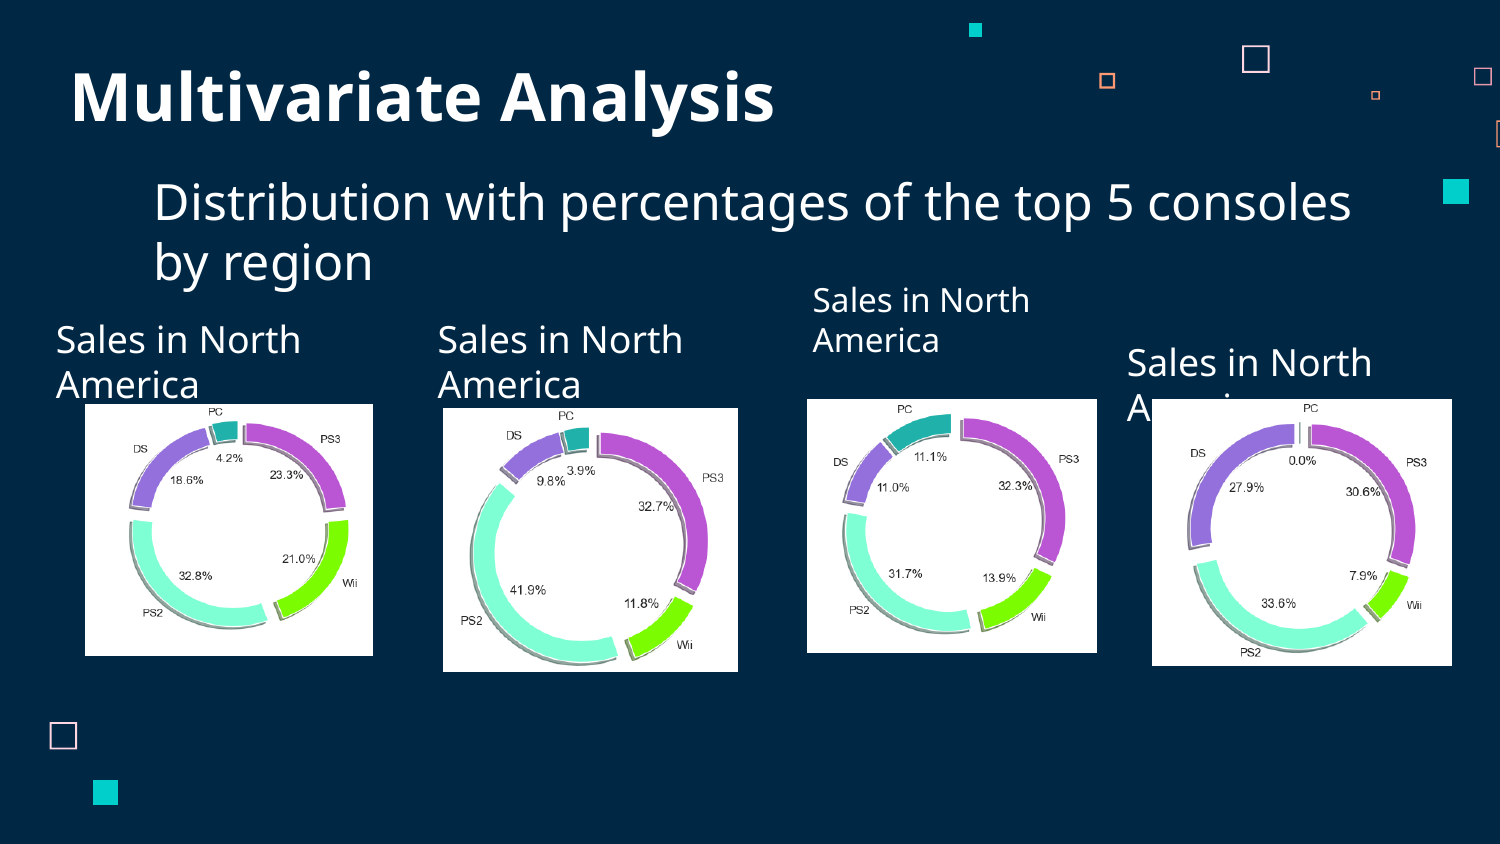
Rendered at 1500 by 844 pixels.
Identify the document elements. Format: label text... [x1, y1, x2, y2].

text_box Distribution with percentages of the top 5 consoles by region [138, 163, 1424, 299]
text_box Sales in North America [797, 299, 1160, 375]
picture [85, 404, 374, 656]
picture [807, 399, 1097, 653]
text_box Sales in North America [1112, 332, 1493, 437]
picture [443, 407, 738, 672]
text_box Sales in North America [41, 308, 418, 414]
picture [1152, 399, 1453, 667]
text_box Sales in North America [422, 308, 841, 414]
text_box Multivariate Analysis [47, 47, 798, 222]
